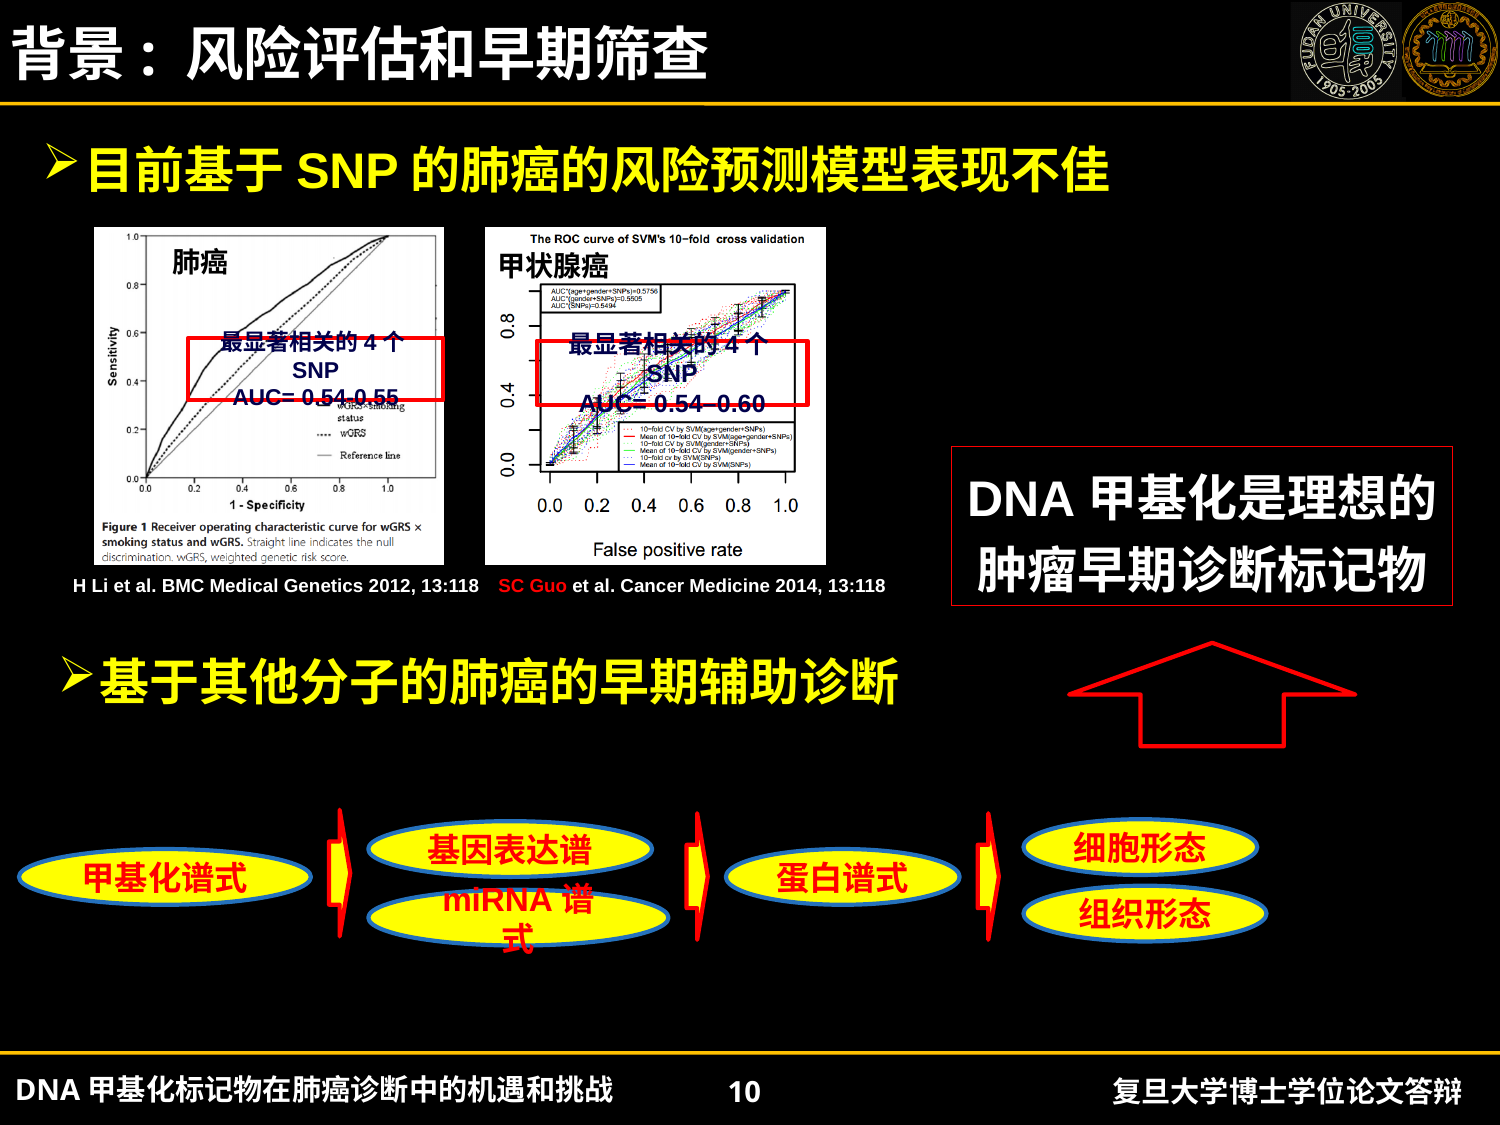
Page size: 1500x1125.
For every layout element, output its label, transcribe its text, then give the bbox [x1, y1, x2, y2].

footer 复旦大学博士学位论文答辩 [1097, 1065, 1484, 1125]
text_box 蛋白谱式 [723, 846, 962, 907]
text_box 目前基于SNP的肺癌的风险预测模型表现不佳 [27, 130, 1213, 206]
text_box 背景: 风险评估和早期筛查 [0, 9, 725, 95]
text_box H Li et al. BMC Medical Genetics 2012, 13:118 [52, 565, 483, 604]
text_box [975, 811, 1001, 942]
text_box 基于其他分子的肺癌的早期辅助诊断 [42, 642, 962, 718]
picture [1290, 2, 1500, 101]
text_box DNA甲基化是理想的肿瘤早期诊断标记物 [951, 446, 1453, 606]
text_box [1066, 640, 1358, 749]
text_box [367, 820, 669, 947]
picture [484, 226, 826, 566]
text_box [1022, 818, 1267, 943]
picture [94, 226, 444, 566]
text_box [326, 807, 353, 939]
text_box DNA甲基化标记物在肺癌诊断中的机遇和挑战 [0, 1063, 641, 1114]
text_box SC Guo et al. Cancer Medicine 2014, 13:118 [483, 565, 901, 604]
text_box [684, 811, 710, 942]
slide_number 10 [569, 1065, 920, 1125]
text_box 甲基化谱式 [16, 846, 313, 907]
